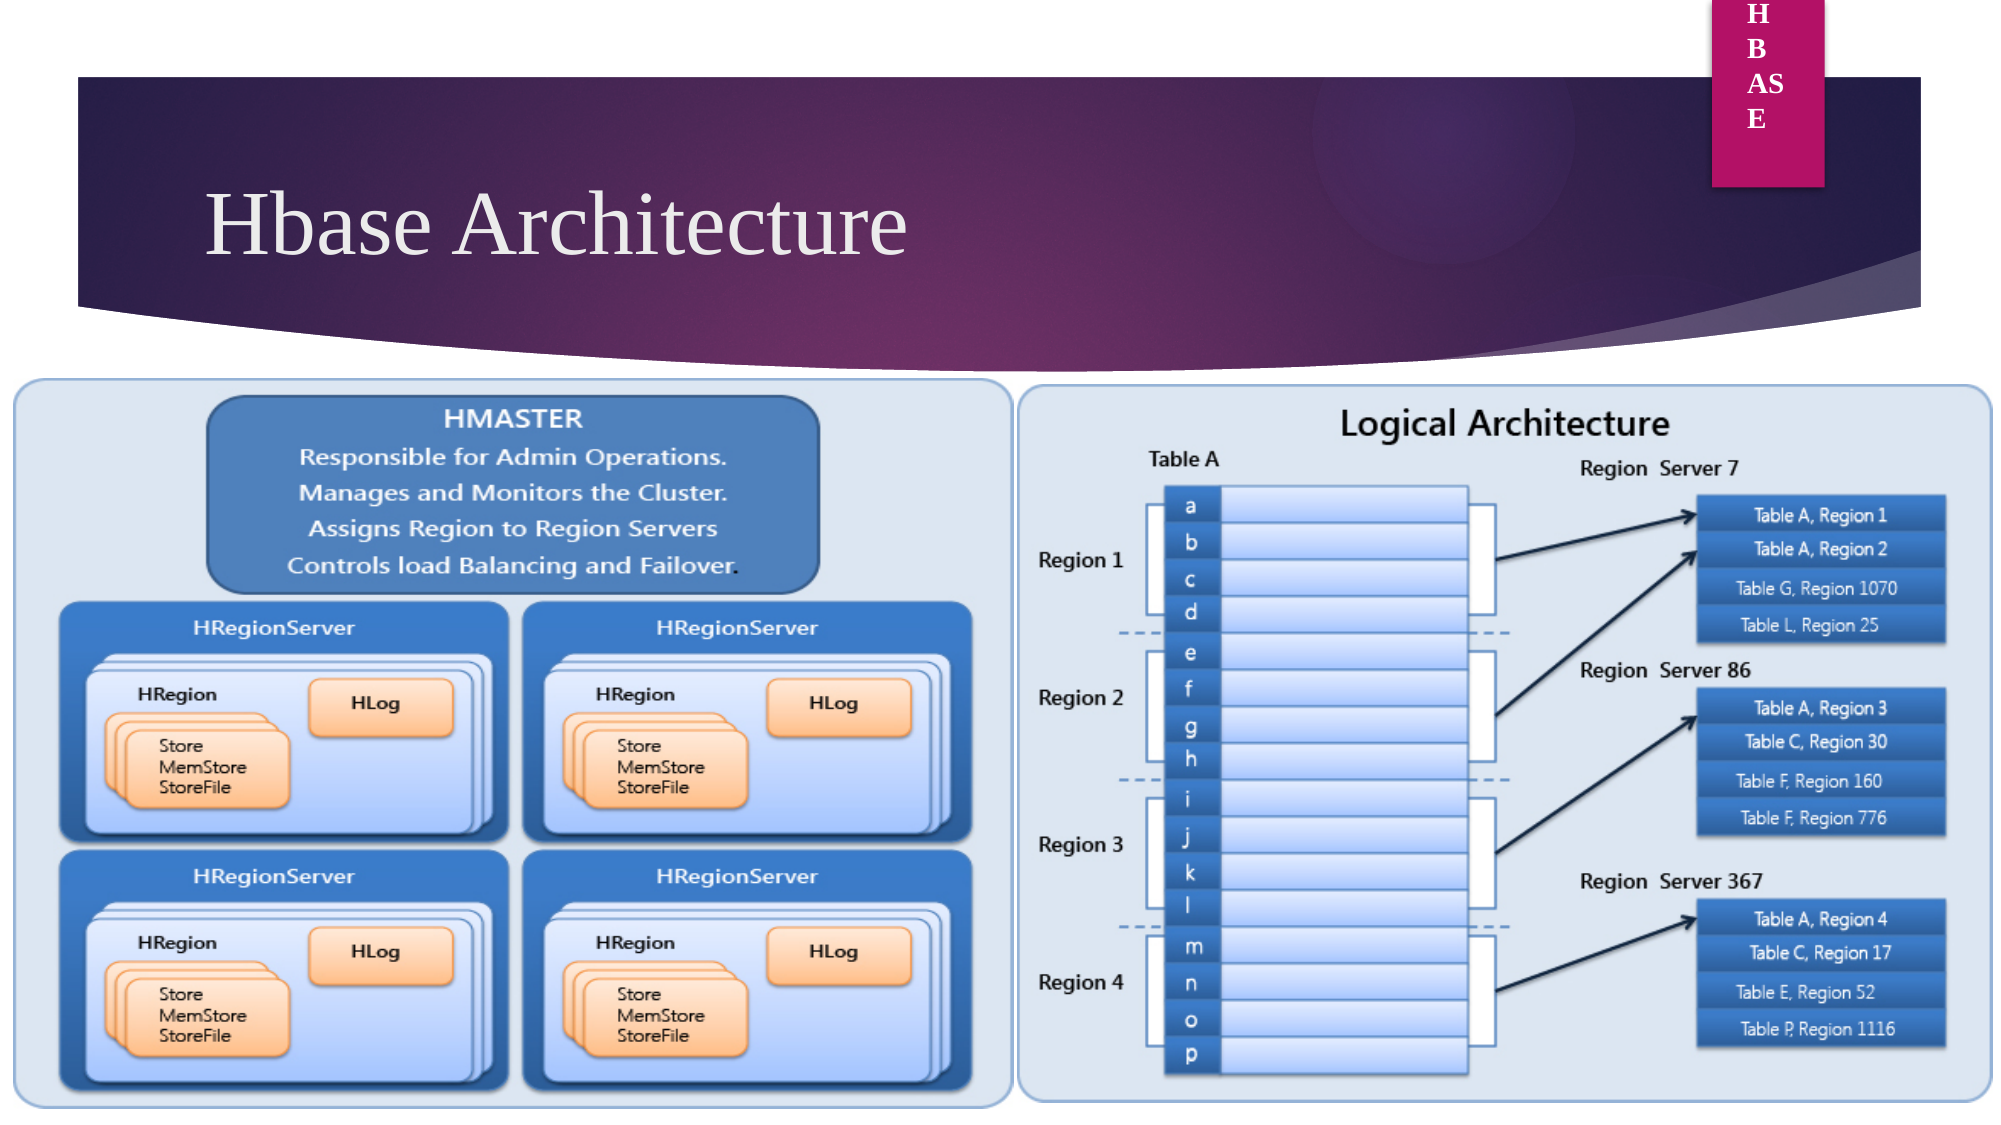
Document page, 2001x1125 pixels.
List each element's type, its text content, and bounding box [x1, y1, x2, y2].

text_box HBASE [1732, 0, 1801, 142]
title Hbase Architecture [189, 159, 1627, 276]
picture [1017, 384, 1993, 1104]
picture [13, 378, 1015, 1109]
